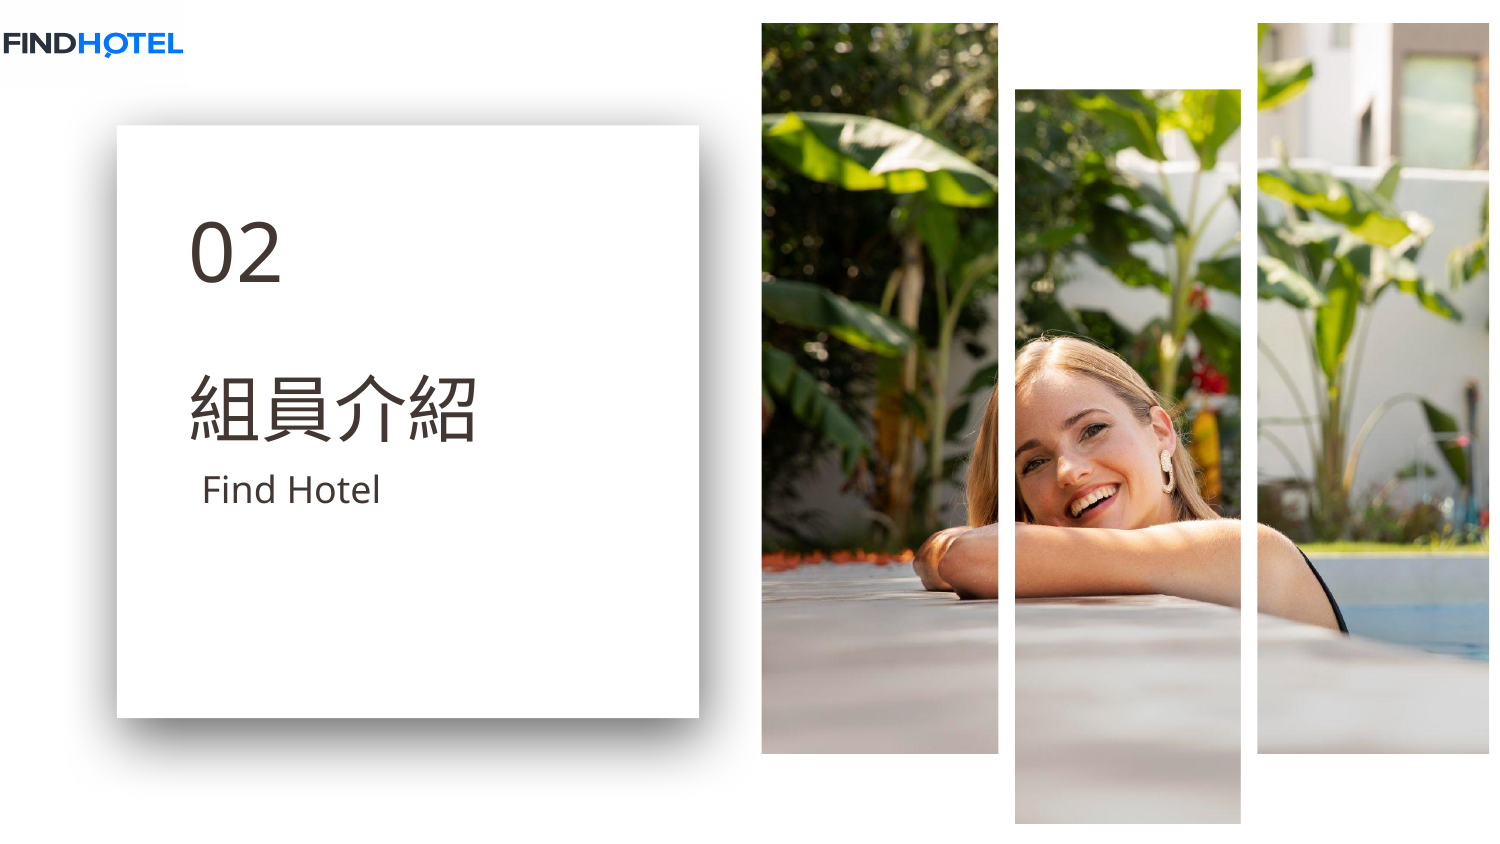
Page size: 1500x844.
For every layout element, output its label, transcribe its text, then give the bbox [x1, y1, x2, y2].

text_box 02 [173, 193, 319, 296]
text_box Find Hotel [186, 465, 690, 522]
picture [0, 0, 187, 90]
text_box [755, 0, 1500, 843]
text_box 組員介紹 [173, 296, 643, 466]
text_box [116, 125, 700, 719]
